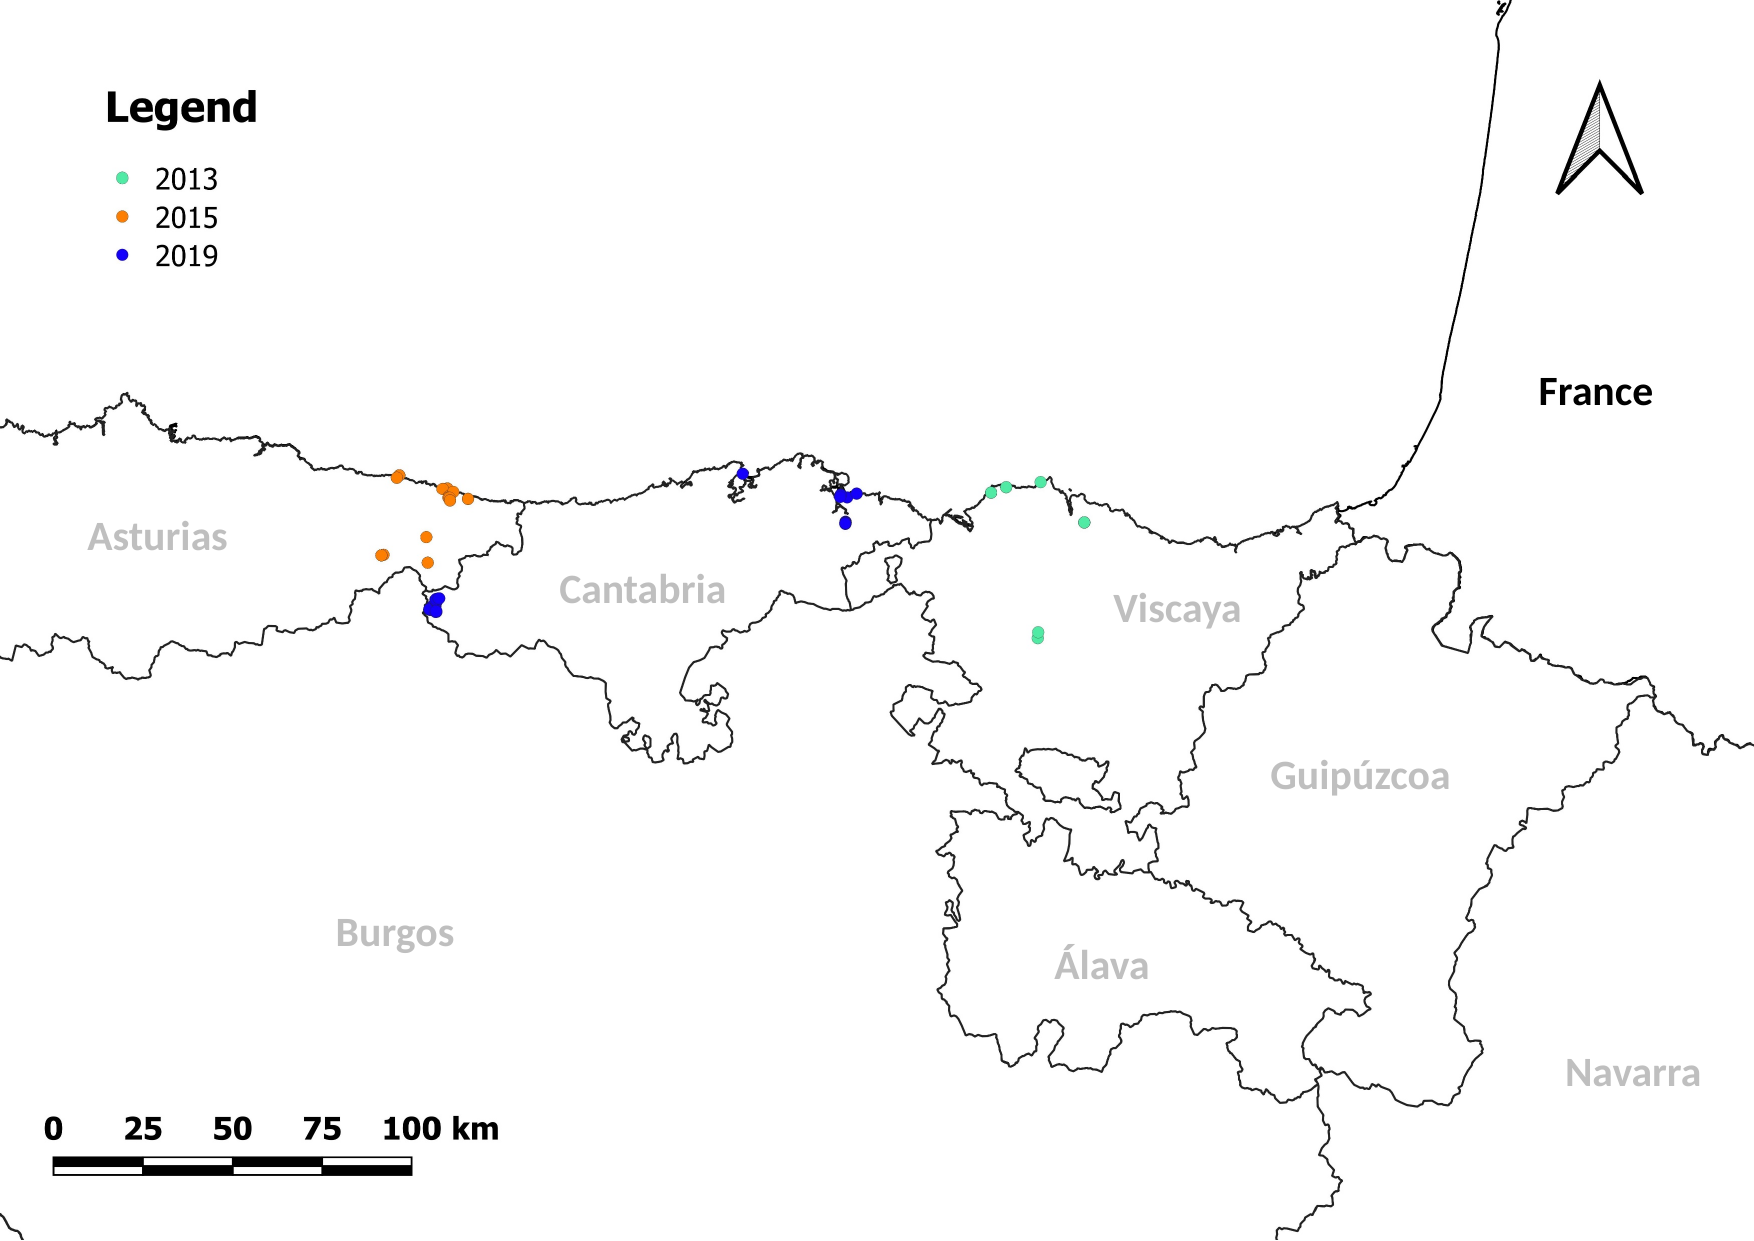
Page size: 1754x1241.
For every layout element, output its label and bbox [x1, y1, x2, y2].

list [0, 0, 1754, 1241]
